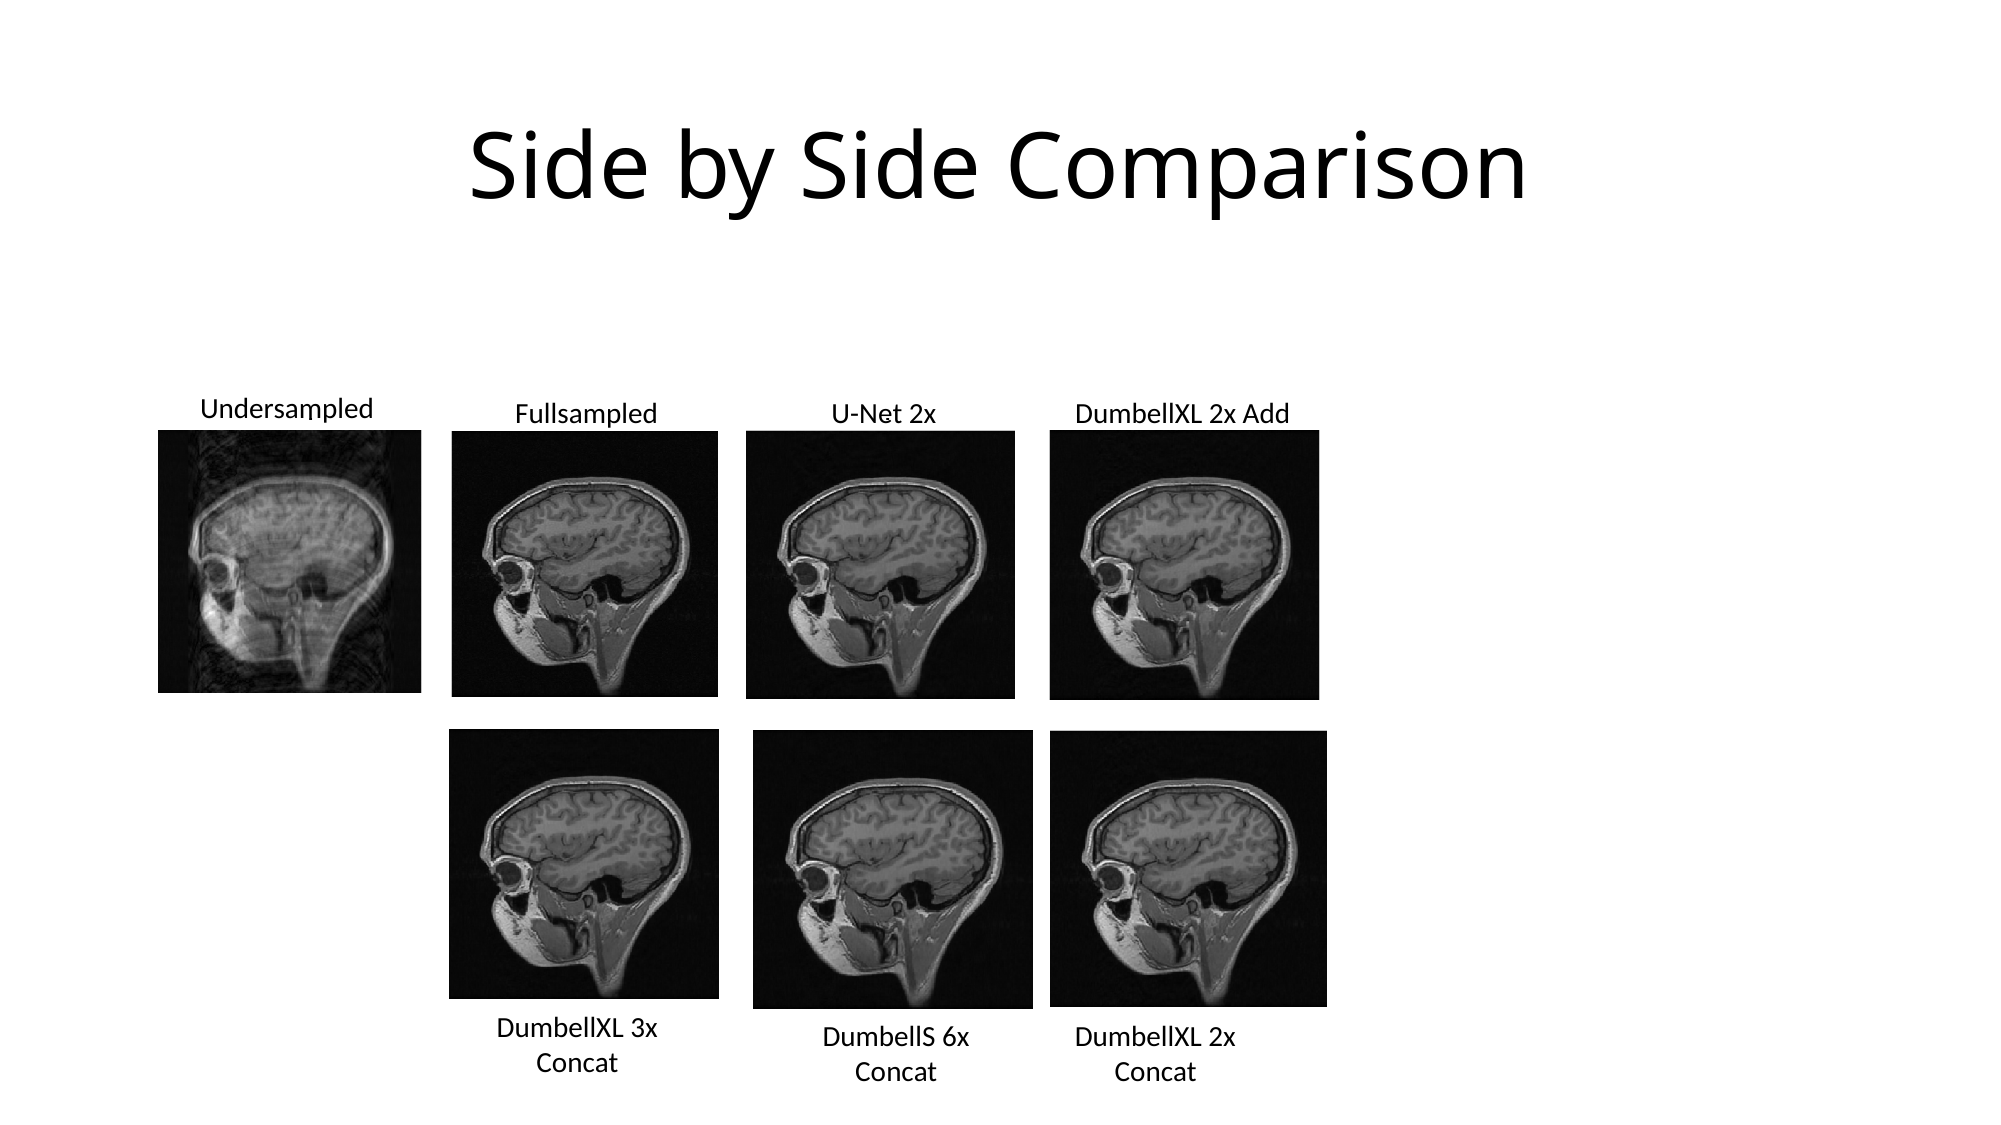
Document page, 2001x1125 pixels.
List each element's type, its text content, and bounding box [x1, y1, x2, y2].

picture [1035, 422, 1330, 704]
picture [137, 418, 437, 704]
text_box DumbellXL 2x Add [1060, 387, 1306, 422]
text_box DumbellS 6x Concat [807, 1015, 985, 1095]
text_box DumbellXL 3x Concat [481, 1005, 673, 1086]
picture [736, 418, 1040, 1015]
picture [440, 721, 729, 1005]
title Side by Side Comparison [137, 60, 1863, 278]
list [436, 421, 736, 704]
text_box DumbellXL 2x Concat [1060, 1015, 1252, 1095]
text_box Fullsampled [500, 387, 673, 421]
text_box Undersampled [185, 381, 389, 418]
text_box U-Net 2x [816, 387, 952, 418]
picture [1042, 721, 1330, 1015]
